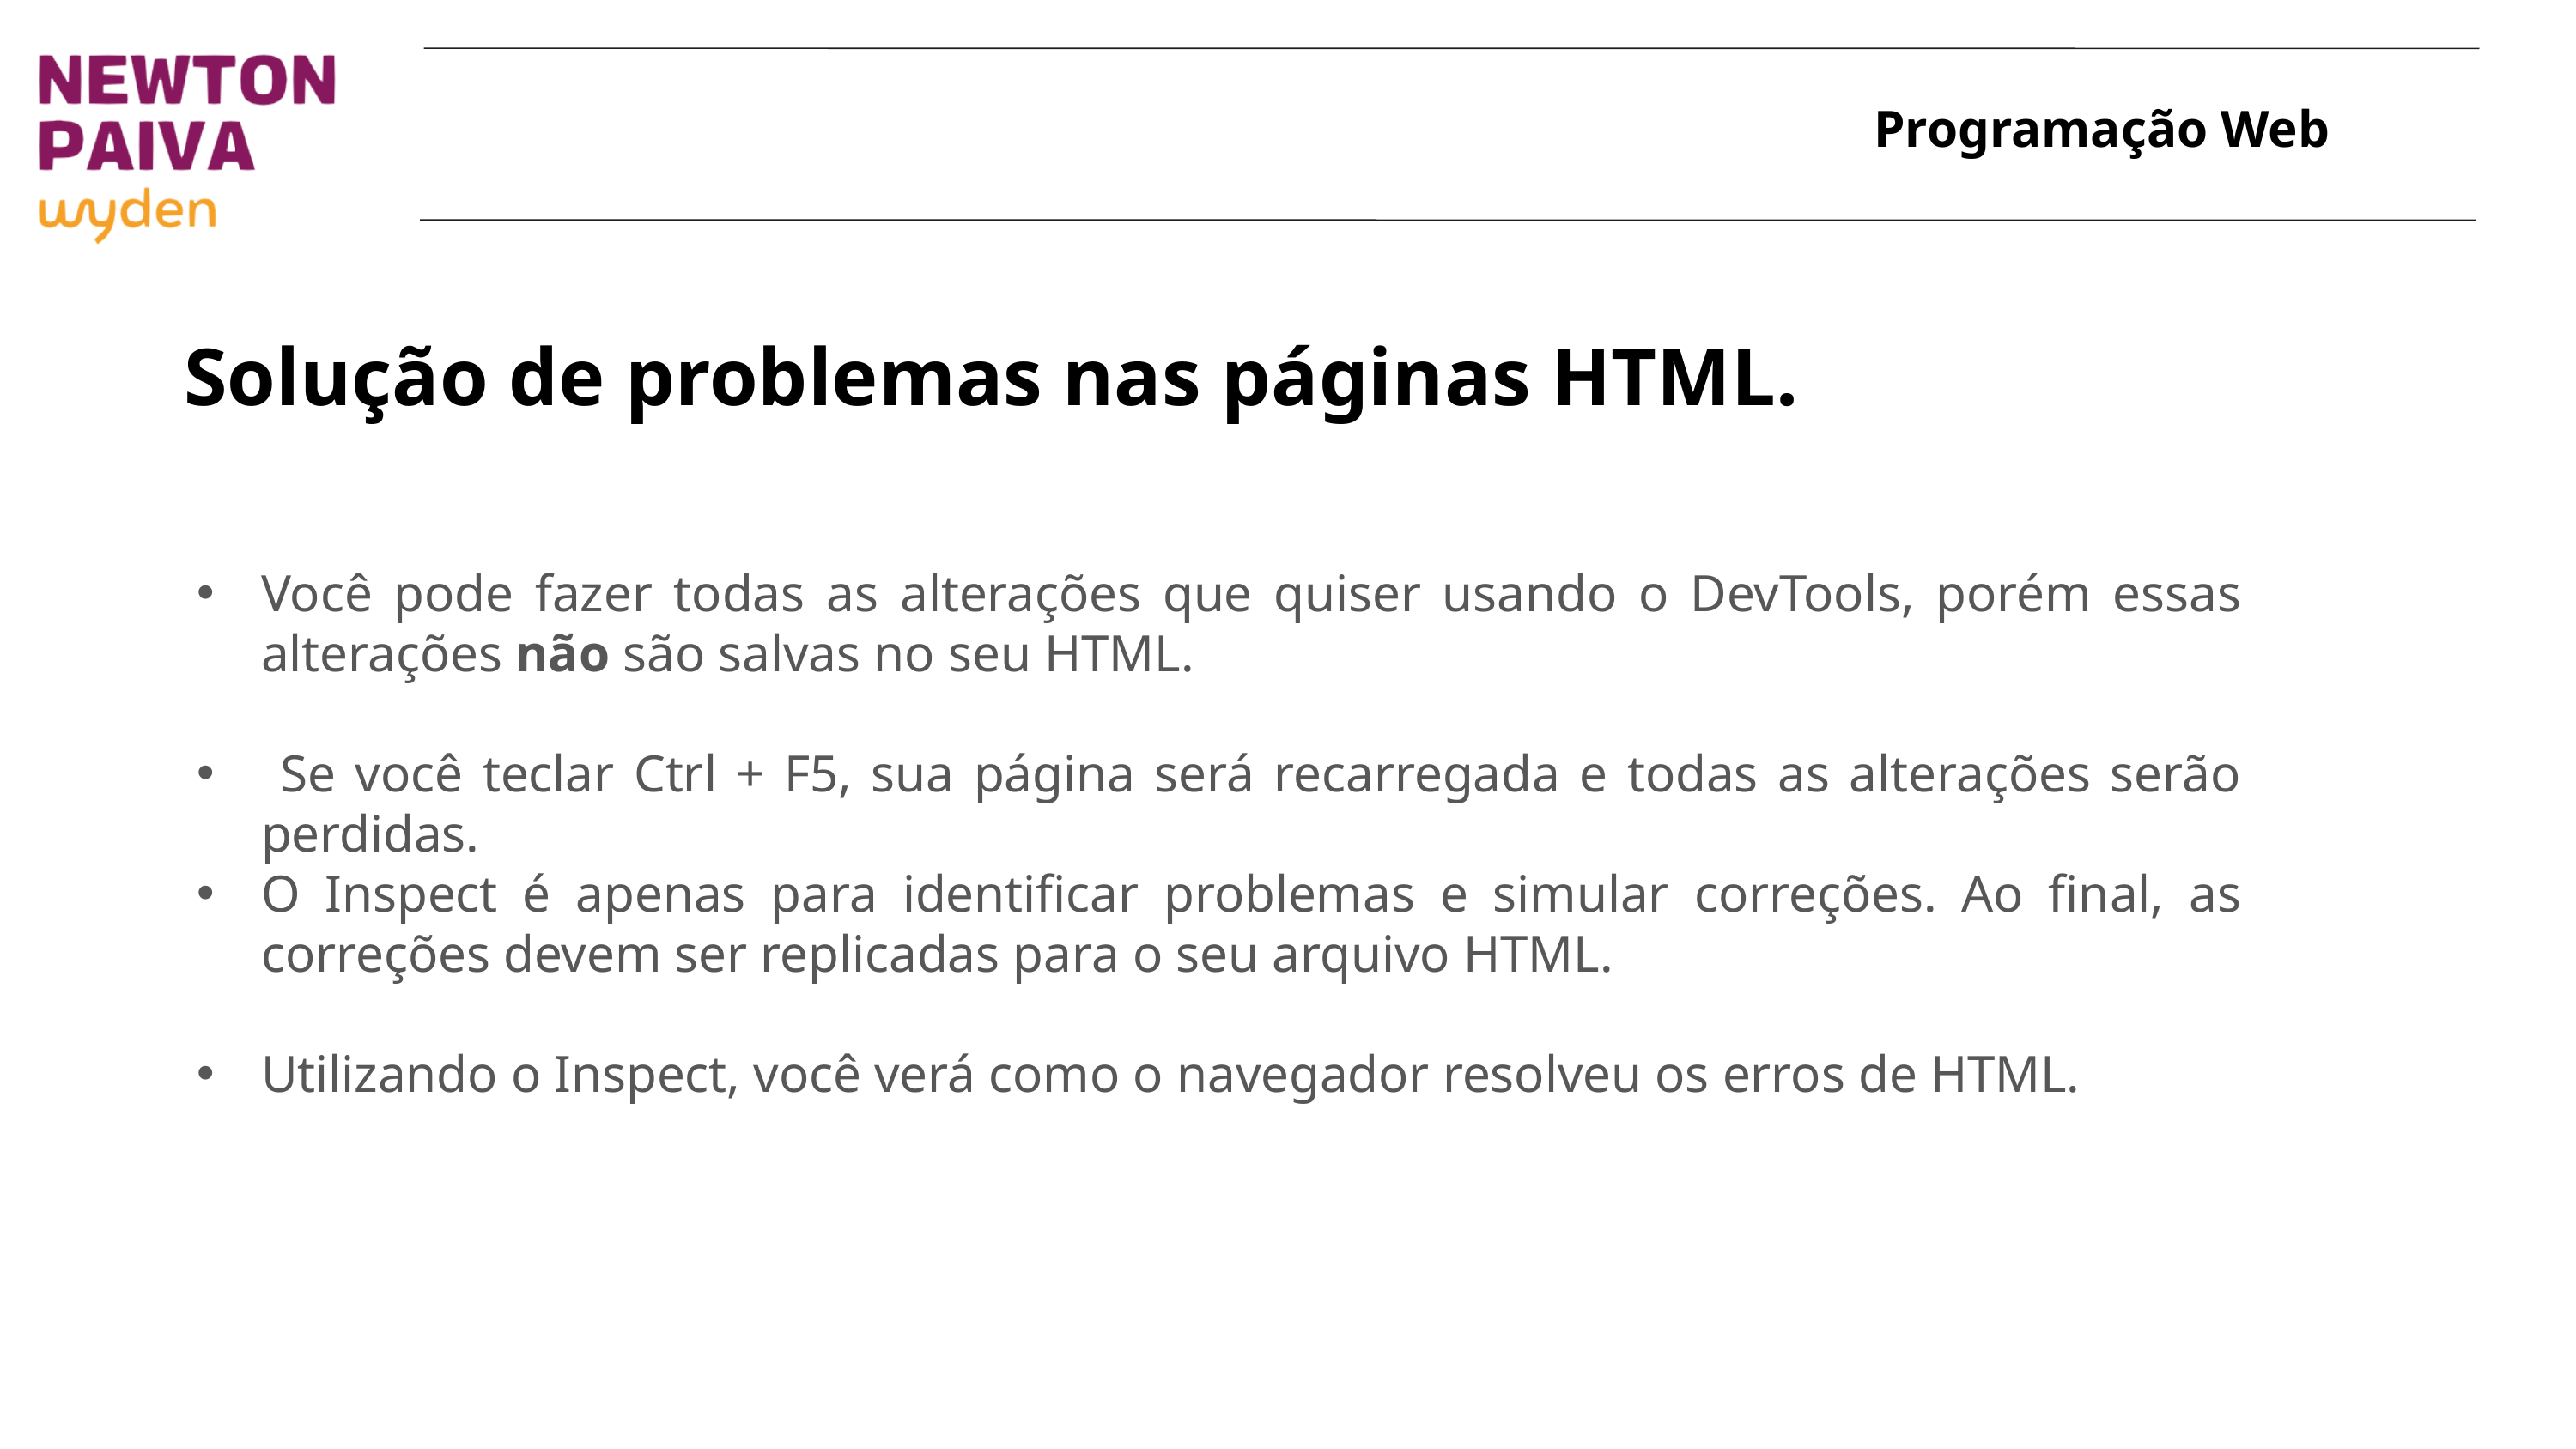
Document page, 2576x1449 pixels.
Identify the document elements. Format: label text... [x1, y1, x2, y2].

picture [0, 0, 368, 276]
text_box Você pode fazer todas as alterações que quiser usando o DevTools, porém essas alterações não são salvas no seu HTML. Se você teclar Ctrl + F5, sua página será recarregada e todas as alterações serão perdidas. O Inspect é apenas para identificar problemas e simular correções. Ao final, as correções devem ser replicadas para o seu arquivo HTML. Utilizando o Inspect, você verá como o navegador resolveu os erros de HTML. [184, 555, 2254, 1109]
text_box Solução de problemas nas páginas HTML. [184, 327, 1833, 422]
